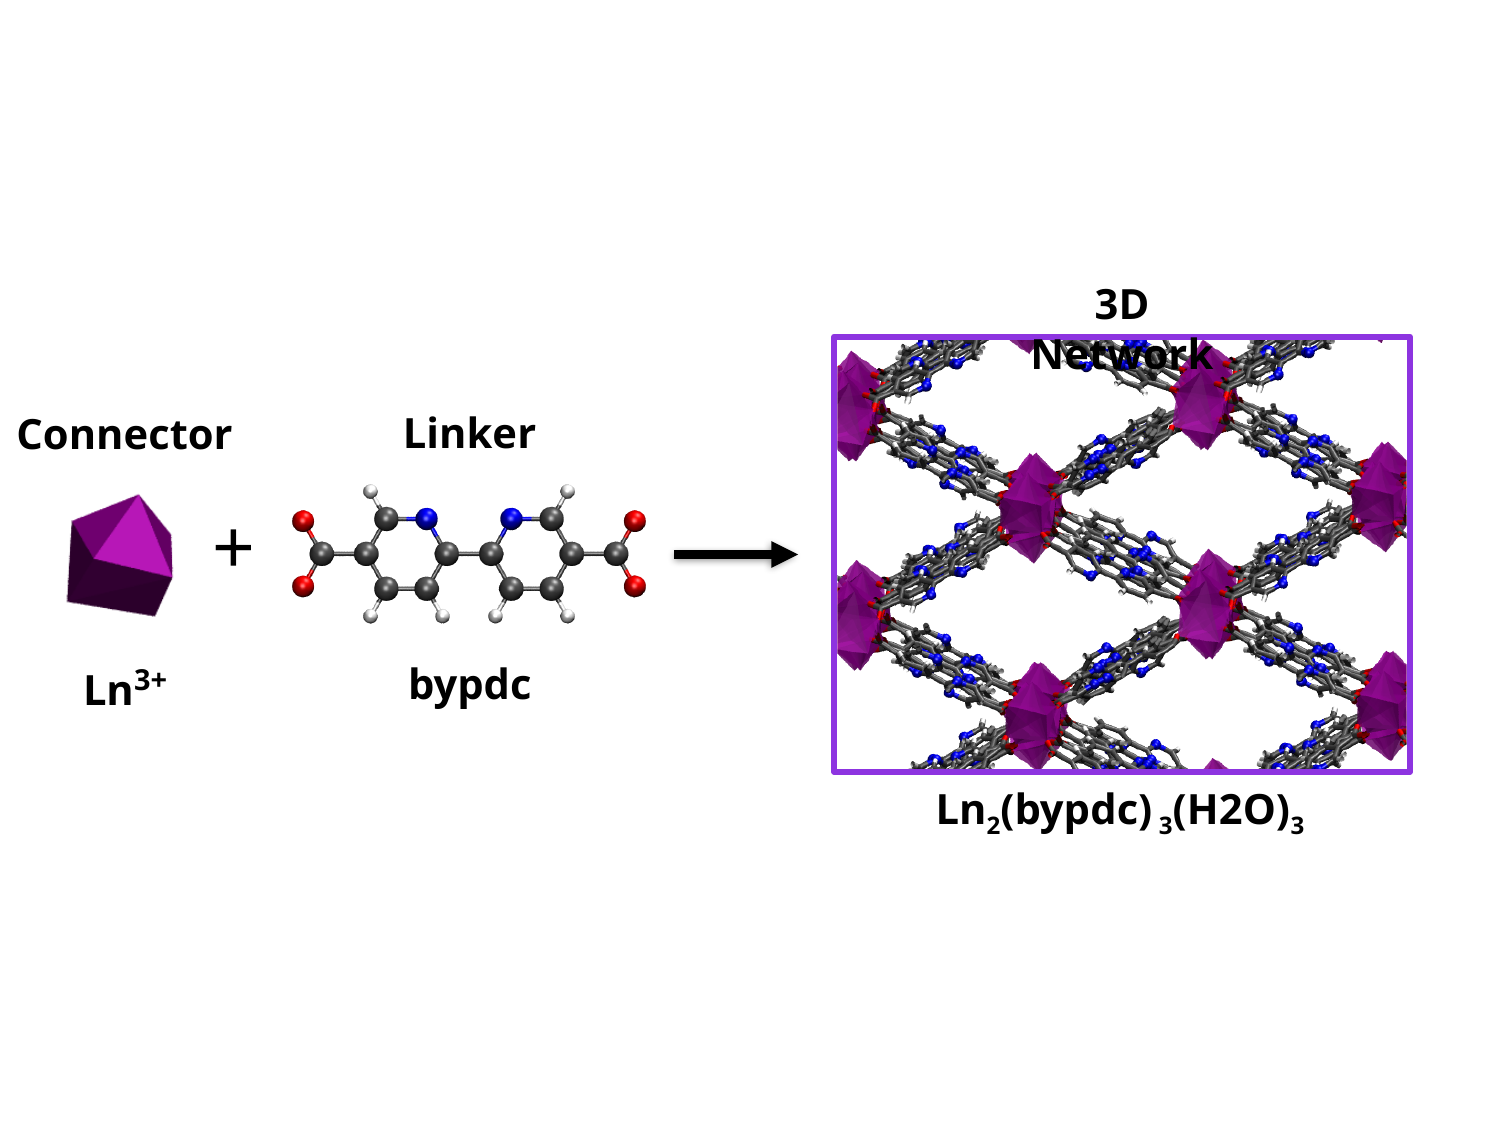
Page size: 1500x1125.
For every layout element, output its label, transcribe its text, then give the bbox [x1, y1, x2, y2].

text_box Connector [0, 400, 258, 466]
text_box Ln3+ [0, 648, 258, 724]
text_box bypdc [337, 650, 603, 715]
picture [48, 473, 201, 638]
text_box + [207, 491, 276, 597]
text_box 3D Network [989, 270, 1255, 338]
picture [837, 339, 1407, 770]
text_box Ln2(bypdc) 3(H2O)3 [790, 775, 1450, 848]
text_box Linker [336, 399, 603, 464]
picture [281, 478, 655, 630]
